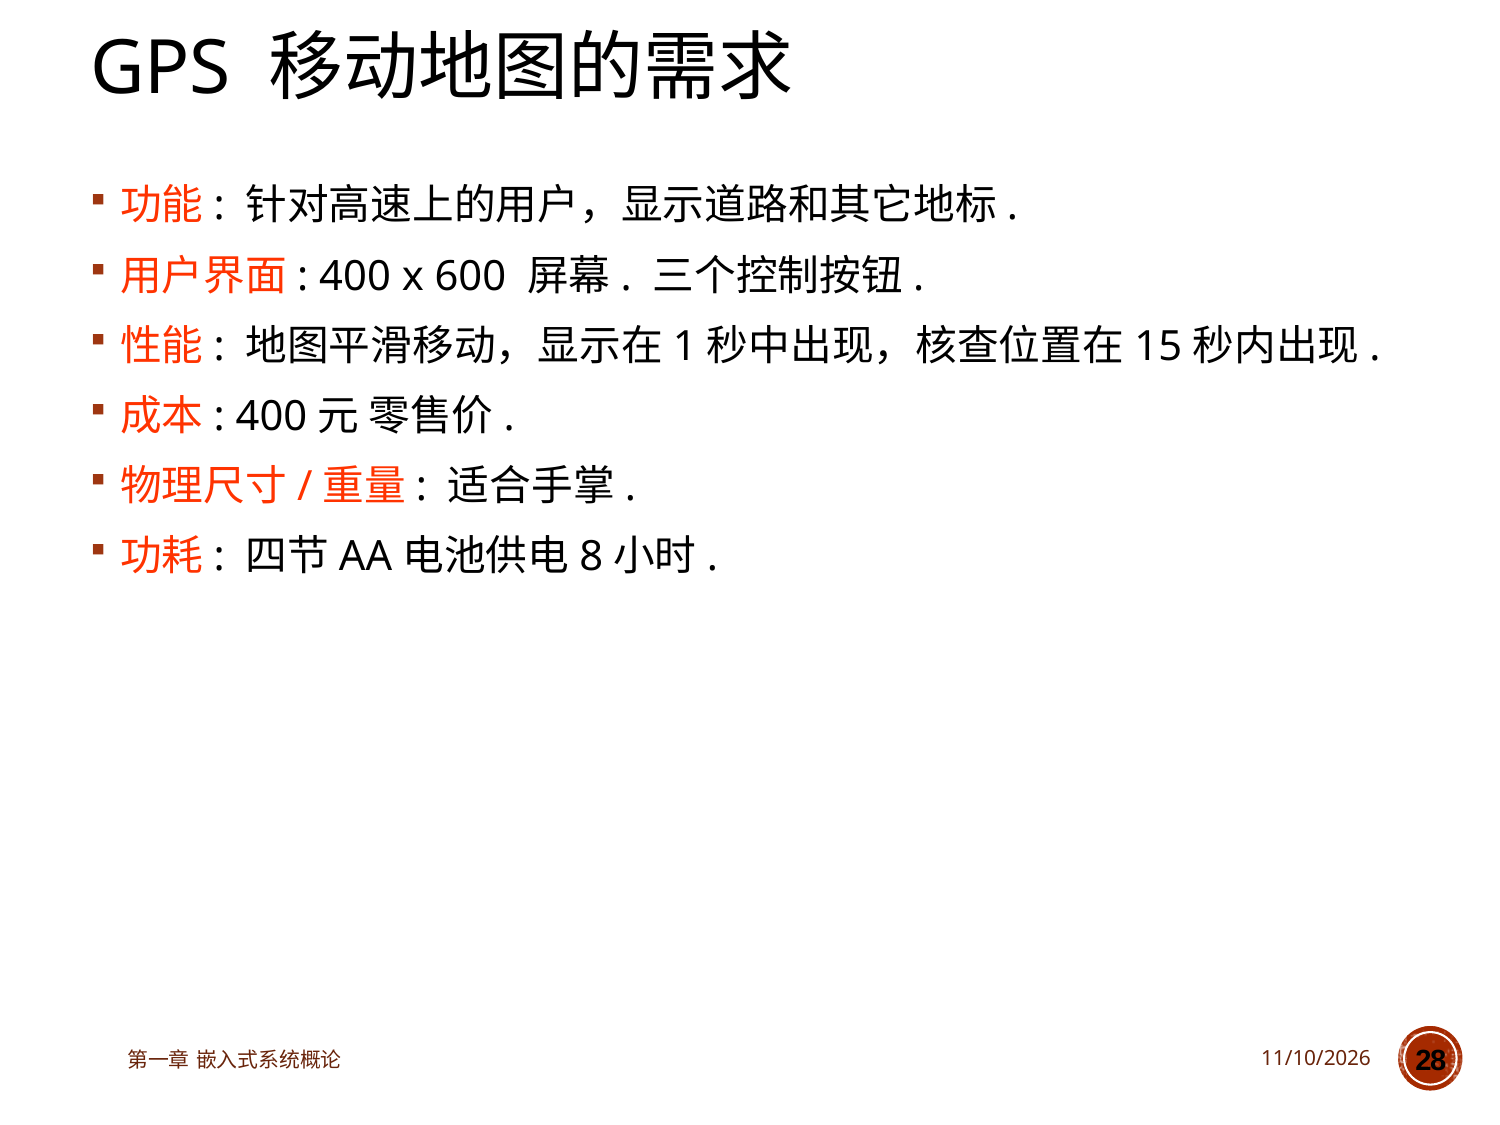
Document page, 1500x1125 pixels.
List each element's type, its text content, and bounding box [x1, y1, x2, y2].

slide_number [982, 1028, 1386, 1089]
title GPS 移动地图的需求 [75, 0, 1425, 140]
slide_number 28 [1391, 1028, 1471, 1089]
list 功能: 针对高速上的用户，显示道路和其它地标. 用户界面: 400 x 600 屏幕. 三个控制按钮. 性能: 地图平滑移动，显示在1秒中出现，核查位置在15秒内出现. 成本: 400元 零售价. 物理尺寸/重量: 适合手掌. 功耗: 四节AA电池供电8小时. [75, 176, 1425, 1025]
footer 第一章 嵌入式系统概论 [112, 1028, 891, 1089]
